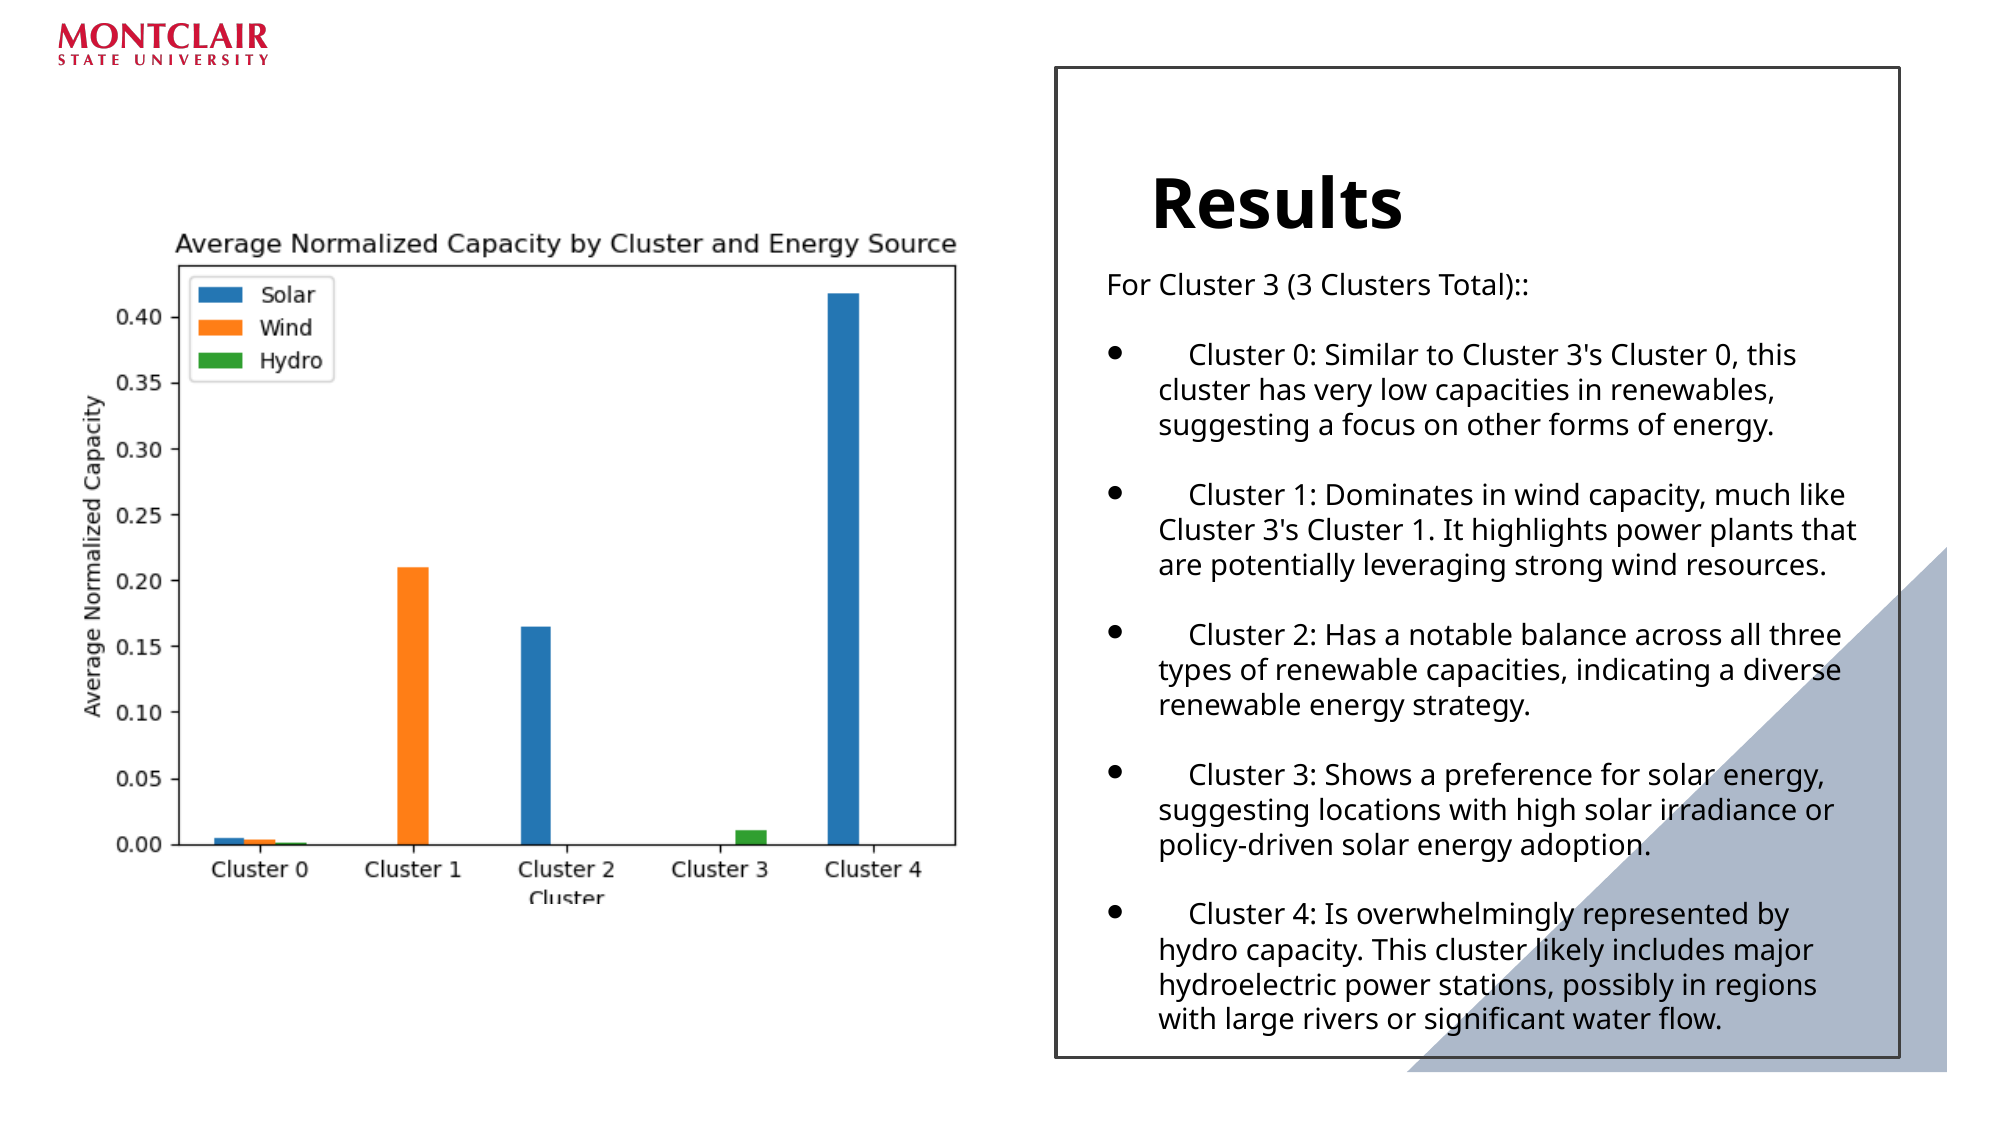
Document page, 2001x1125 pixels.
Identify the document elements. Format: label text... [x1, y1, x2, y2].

text_box For Cluster 3 (3 Clusters Total):: Cluster 0: Similar to Cluster 3's Cluster 0, this cluster has very low capacities in renewables, suggesting a focus on other forms of energy. Cluster 1: Dominates in wind capacity, much like Cluster 3's Cluster 1. It highlights power plants that are potentially leveraging strong wind resources. Cluster 2: Has a notable balance across all three types of renewable capacities, indicating a diverse renewable energy strategy. Cluster 3: Shows a preference for solar energy, suggesting locations with high solar irradiance or policy-driven solar energy adoption. Cluster 4: Is overwhelmingly represented by hydro capacity. This cluster likely includes major hydroelectric power stations, possibly in regions with large rivers or significant water flow. [1068, 251, 1887, 650]
picture [58, 220, 983, 904]
text_box Results [1135, 159, 1447, 251]
text_box [1056, 67, 1900, 1058]
picture [58, 22, 278, 68]
text_box [1406, 547, 1947, 1073]
